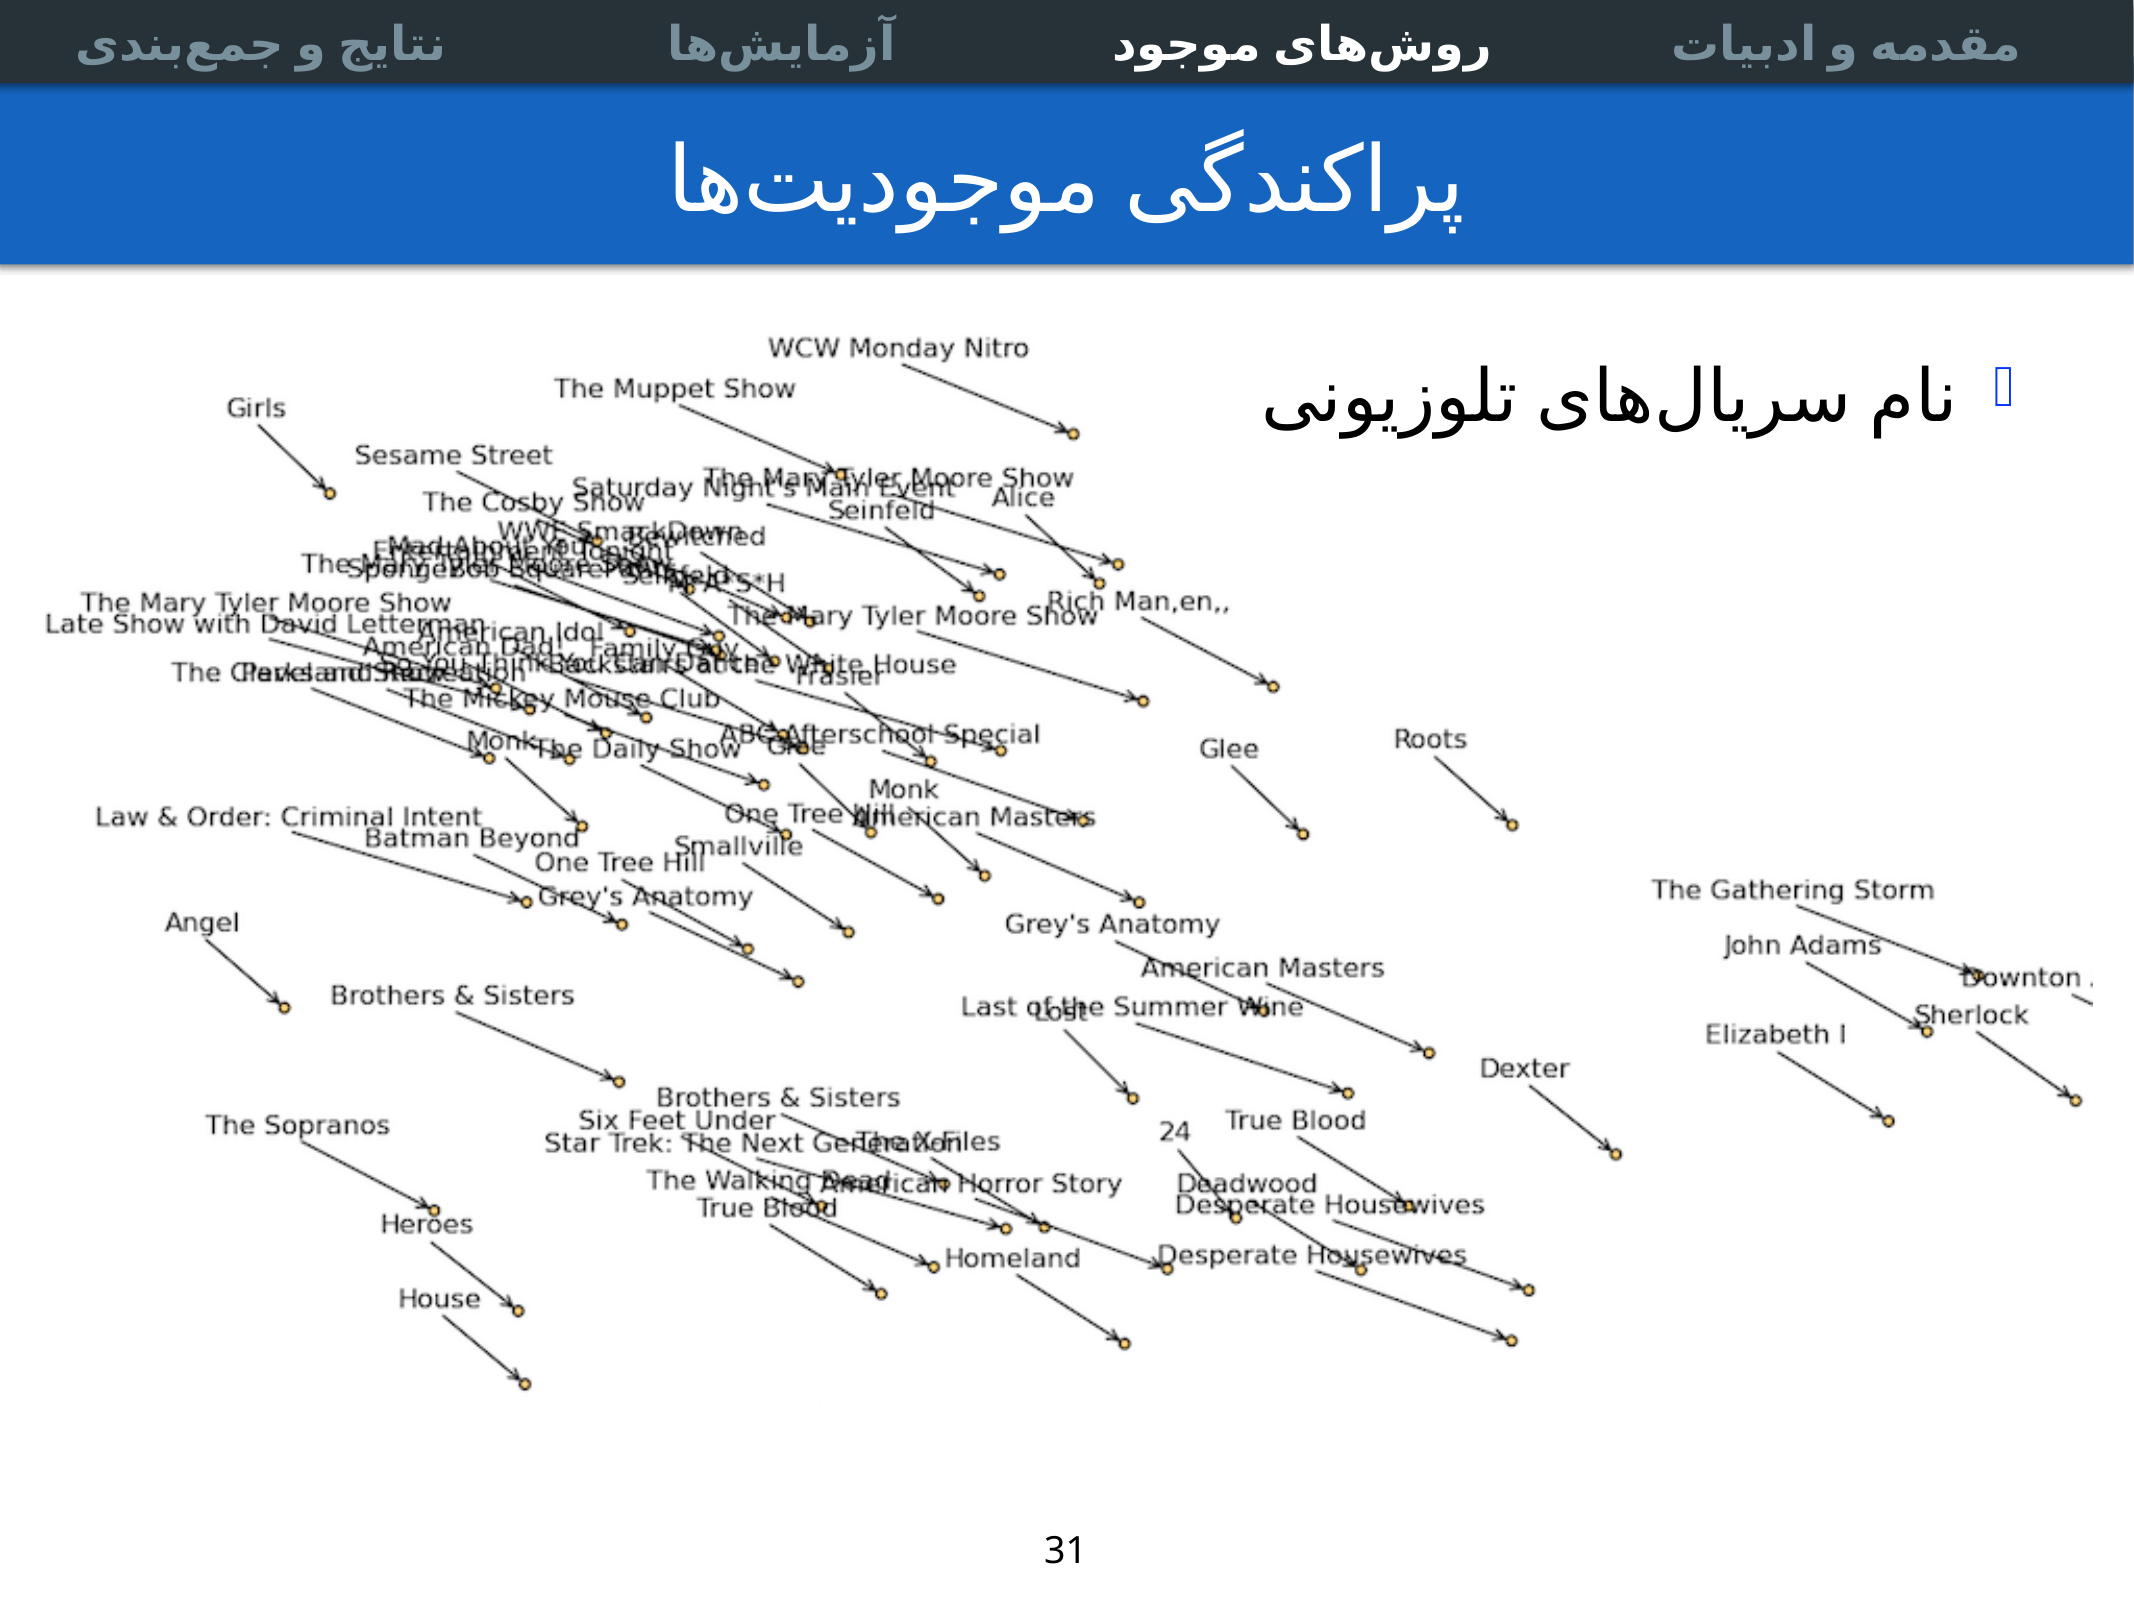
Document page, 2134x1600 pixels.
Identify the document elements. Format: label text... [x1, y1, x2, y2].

text_box نتایج و جمع‌بندی [1, 4, 521, 79]
slide_number 31 [1034, 1517, 1097, 1581]
text_box روش‌های موجود [1041, 4, 1561, 79]
text_box مقدمه و ادبیات [1561, 4, 2132, 79]
title پراکندگی موجودیت‌ها [155, 83, 1978, 267]
picture [40, 300, 2093, 1420]
text_box آزمایش‌ها [521, 4, 1041, 79]
